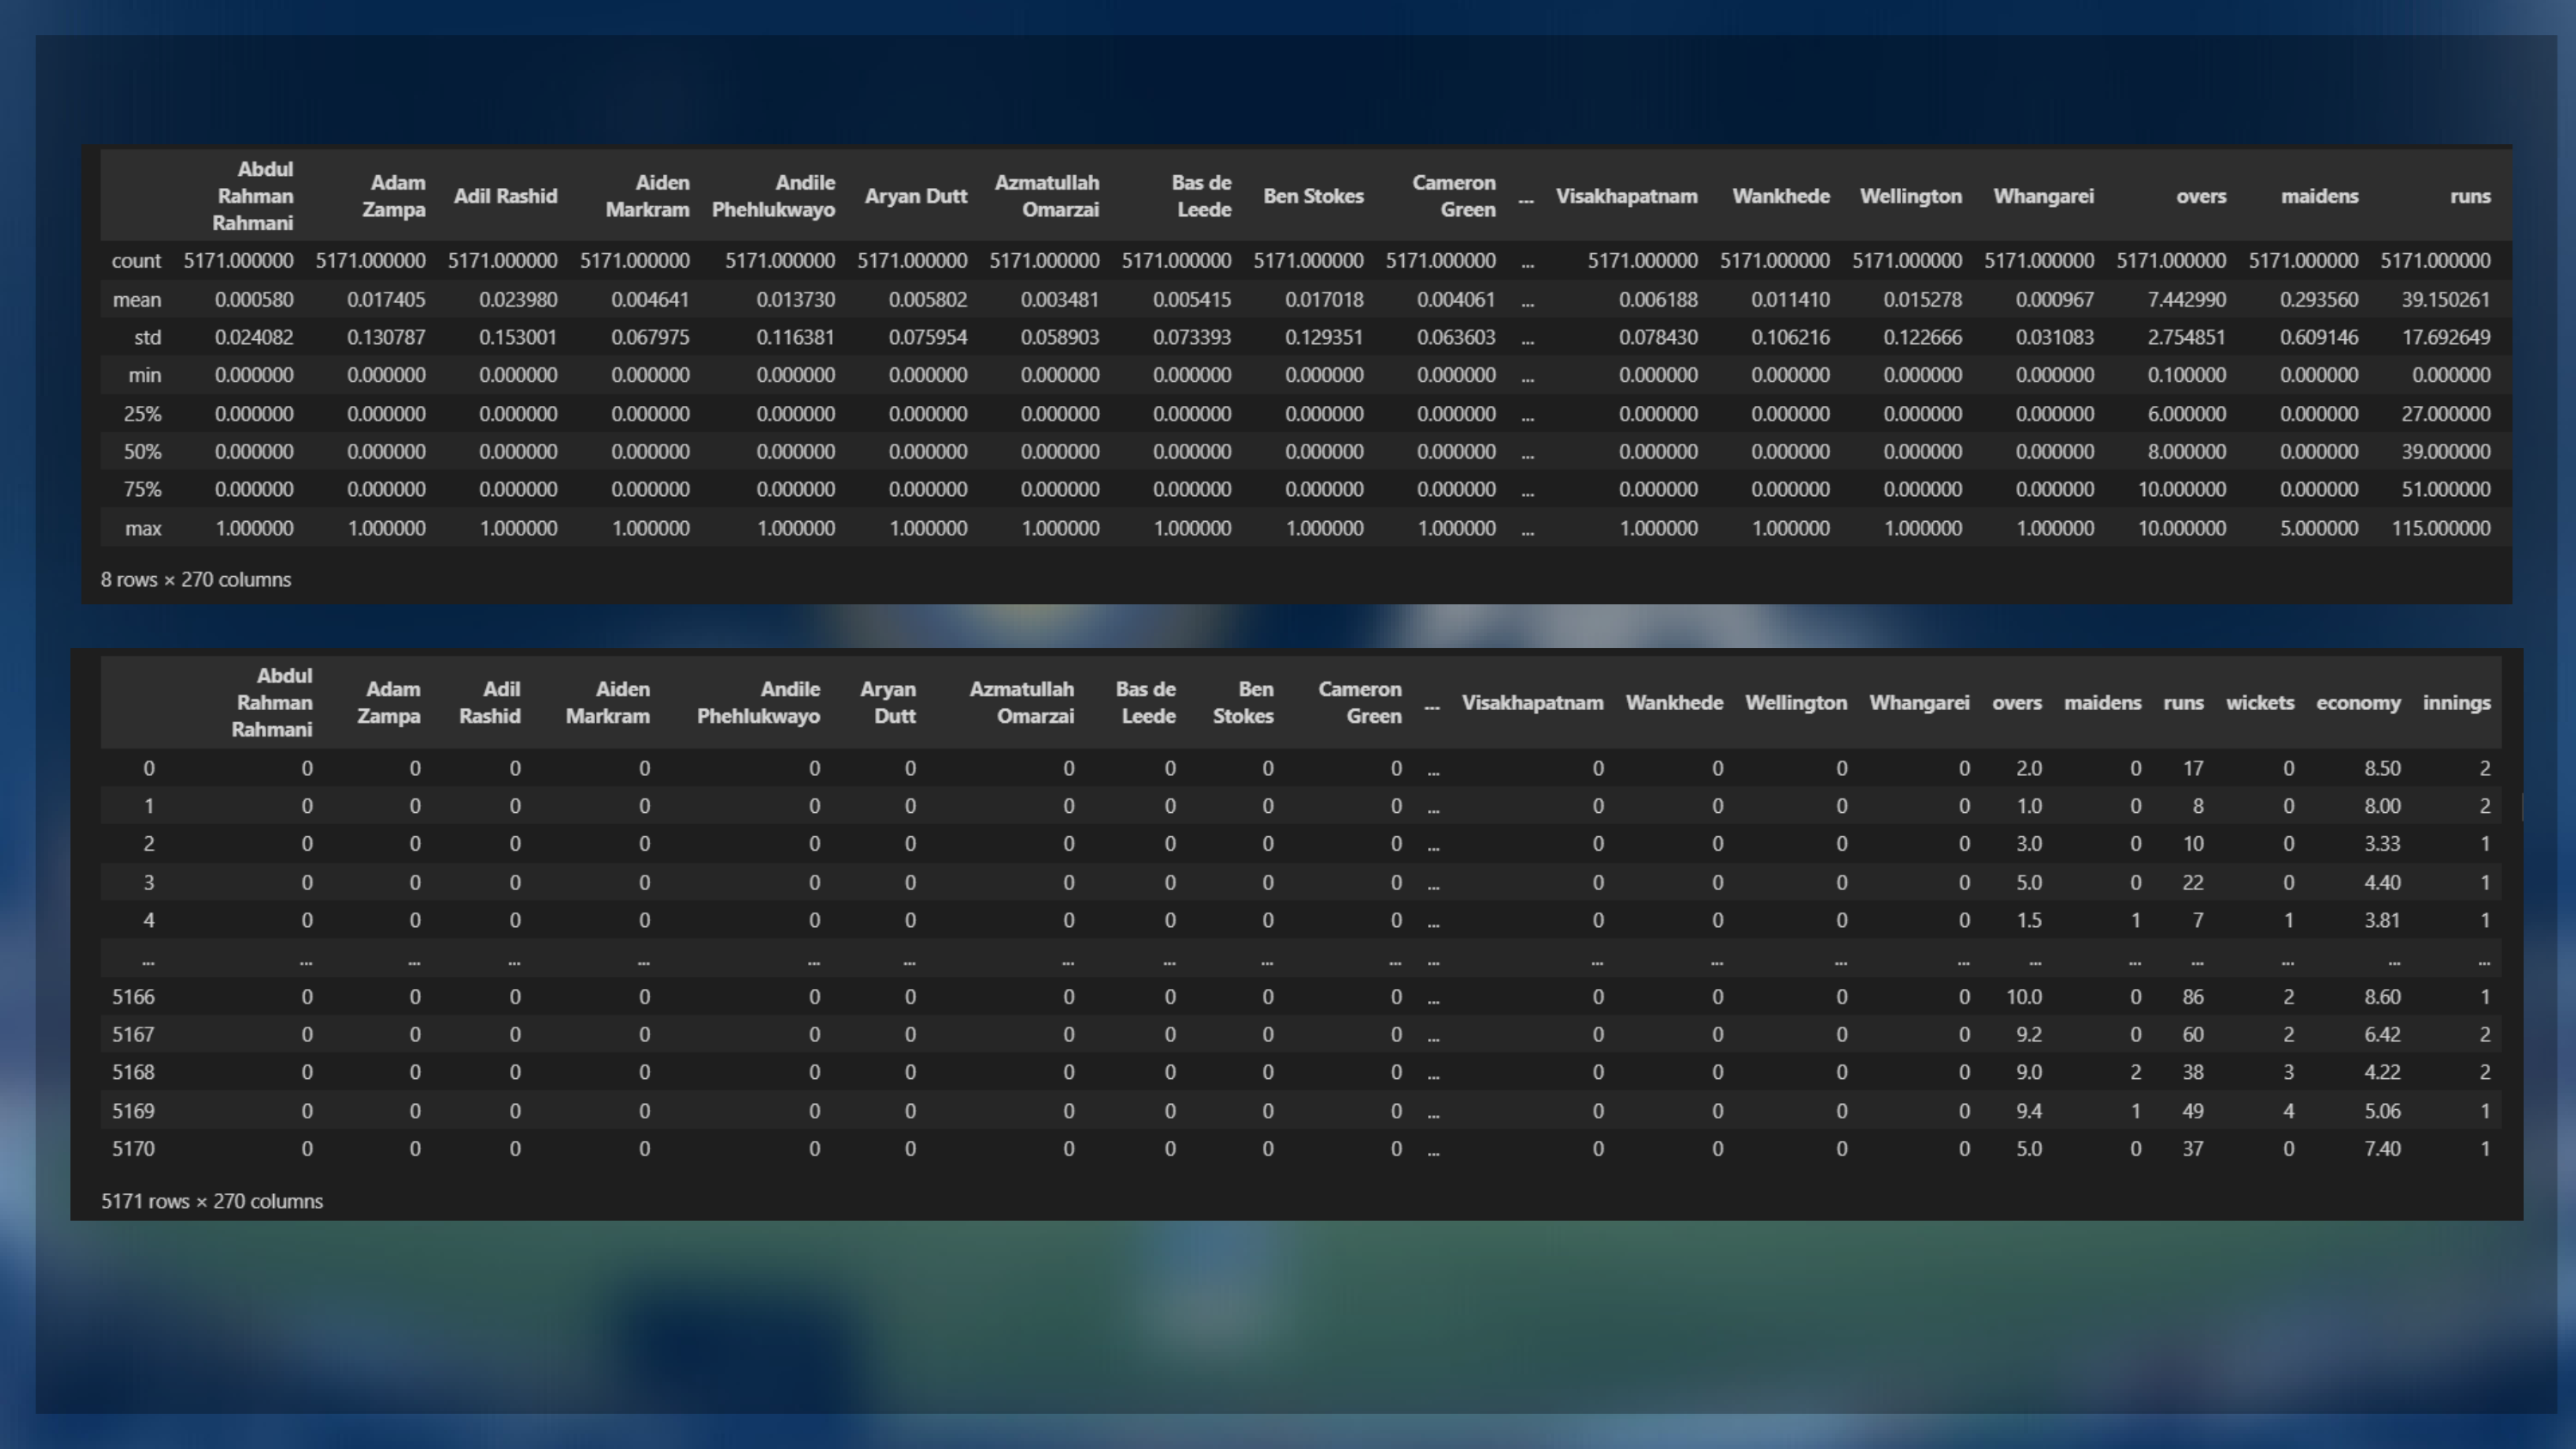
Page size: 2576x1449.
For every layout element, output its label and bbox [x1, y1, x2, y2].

text_box [70, 648, 2524, 1221]
text_box [81, 144, 2513, 604]
text_box [35, 35, 2559, 1414]
text_box [0, 0, 2576, 1449]
